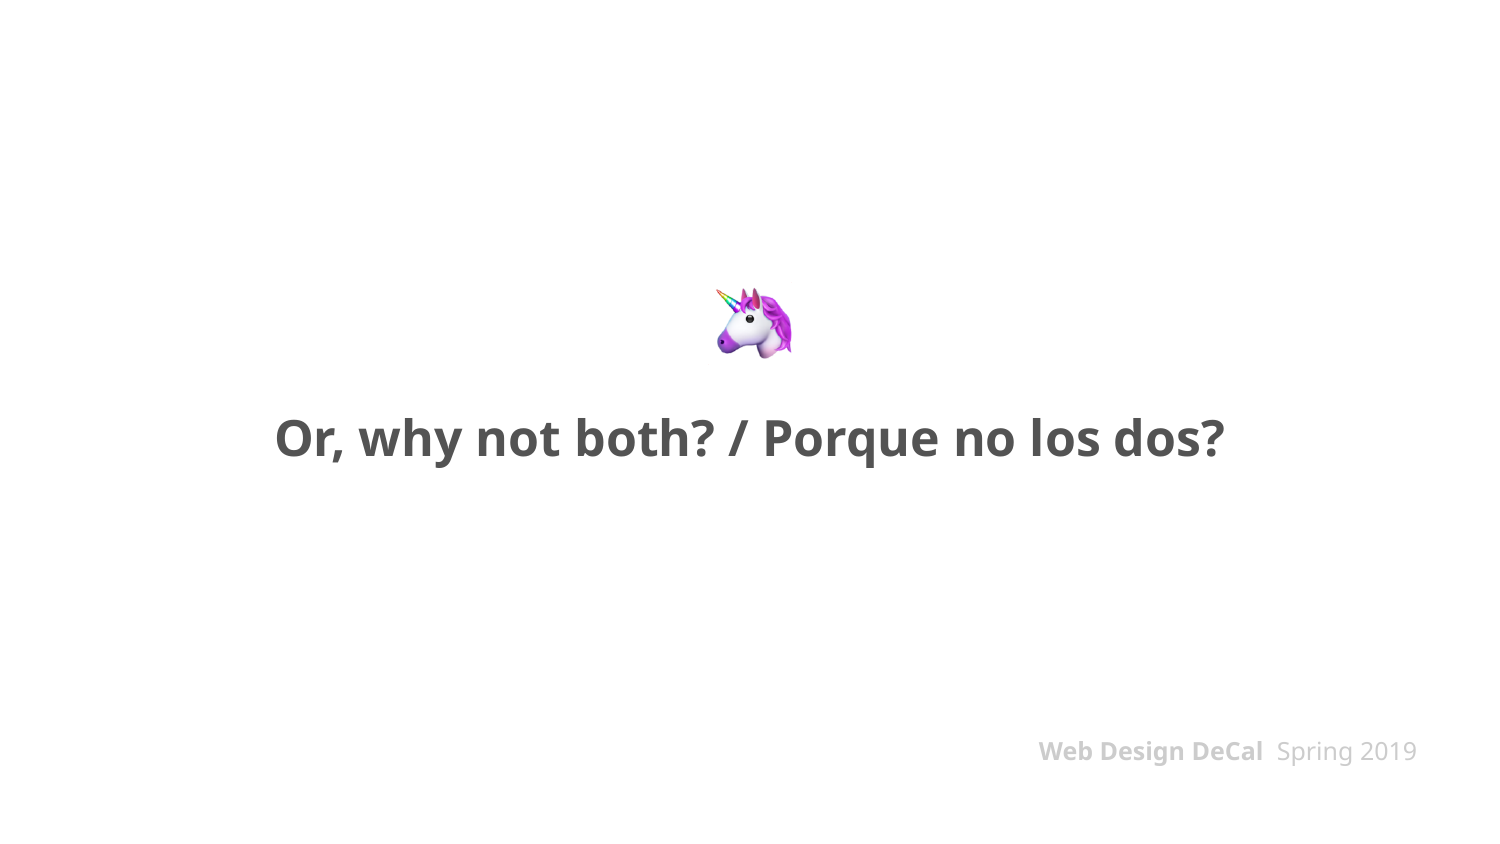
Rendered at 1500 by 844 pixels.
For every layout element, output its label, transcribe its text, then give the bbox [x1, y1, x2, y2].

picture [708, 281, 792, 365]
title Or, why not both? / Porque no los dos? [82, 169, 1418, 694]
